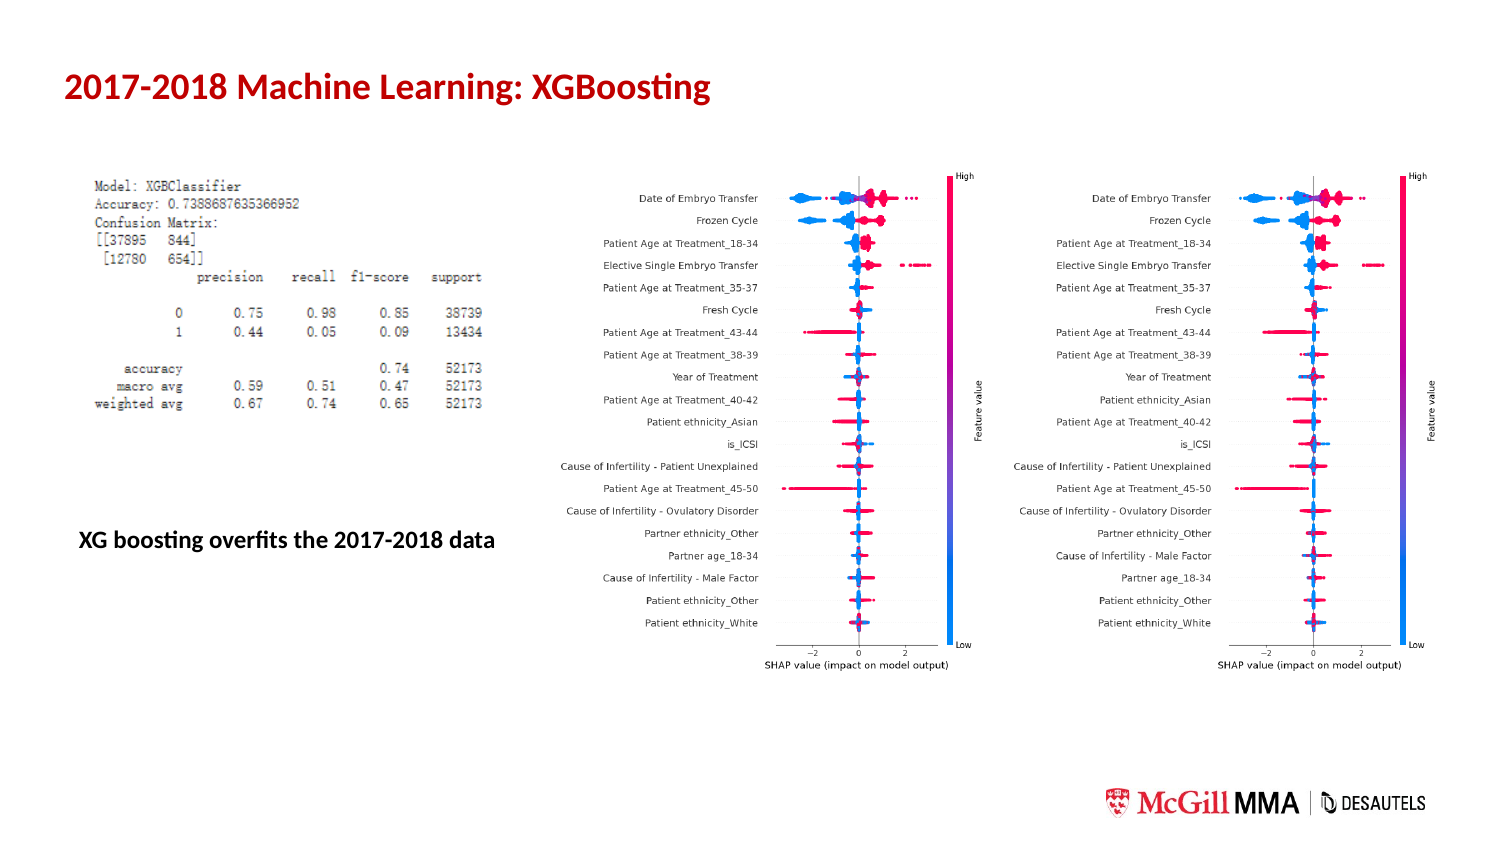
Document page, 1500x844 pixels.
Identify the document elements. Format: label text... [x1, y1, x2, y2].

picture [554, 167, 989, 677]
picture [1106, 788, 1426, 818]
text_box 2017-2018 Machine Learning: XGBoosting [64, 48, 1266, 126]
picture [1008, 167, 1443, 677]
text_box XG boosting overfits the 2017-2018 data [64, 516, 549, 562]
picture [86, 176, 512, 423]
